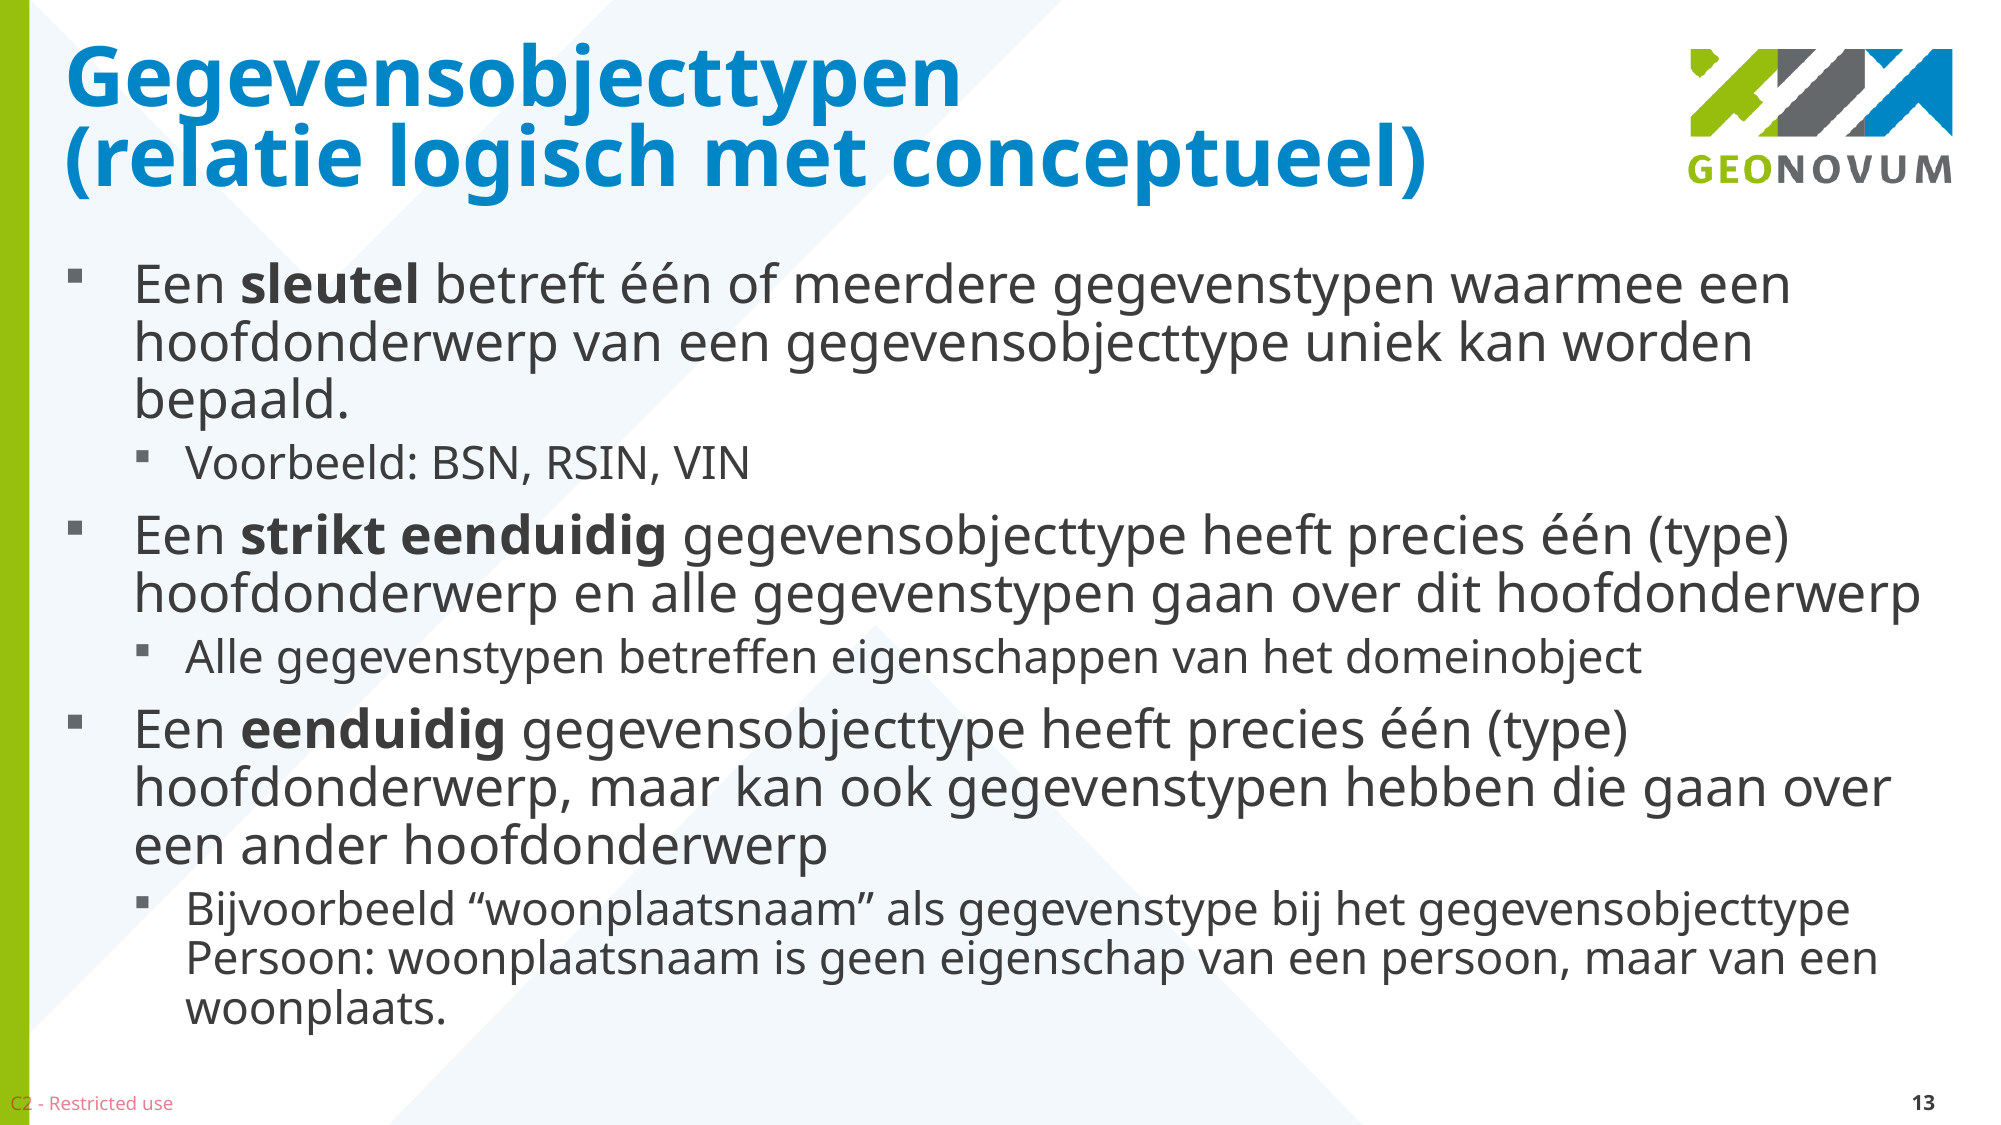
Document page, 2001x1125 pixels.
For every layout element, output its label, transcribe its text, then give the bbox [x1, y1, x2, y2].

picture [1686, 49, 1955, 186]
list Een sleutel betreft één of meerdere gegevenstypen waarmee een hoofdonderwerp van een gegevensobjecttype uniek kan worden bepaald. Voorbeeld: BSN, RSIN, VIN Een strikt eenduidig gegevensobjecttype heeft precies één (type) hoofdonderwerp en alle gegevenstypen gaan over dit hoofdonderwerp Alle gegevenstypen betreffen eigenschappen van het domeinobject Een eenduidig gegevensobjecttype heeft precies één (type) hoofdonderwerp, maar kan ook gegevenstypen hebben die gaan over een ander hoofdonderwerp Bijvoorbeeld “woonplaatsnaam” als gegevenstype bij het gegevensobjecttype Persoon: woonplaatsnaam is geen eigenschap van een persoon, maar van een woonplaats. [49, 249, 1951, 1059]
slide_number 13 [1824, 1088, 1951, 1120]
title Gegevensobjecttypen (relatie logisch met conceptueel) [49, 0, 1654, 210]
